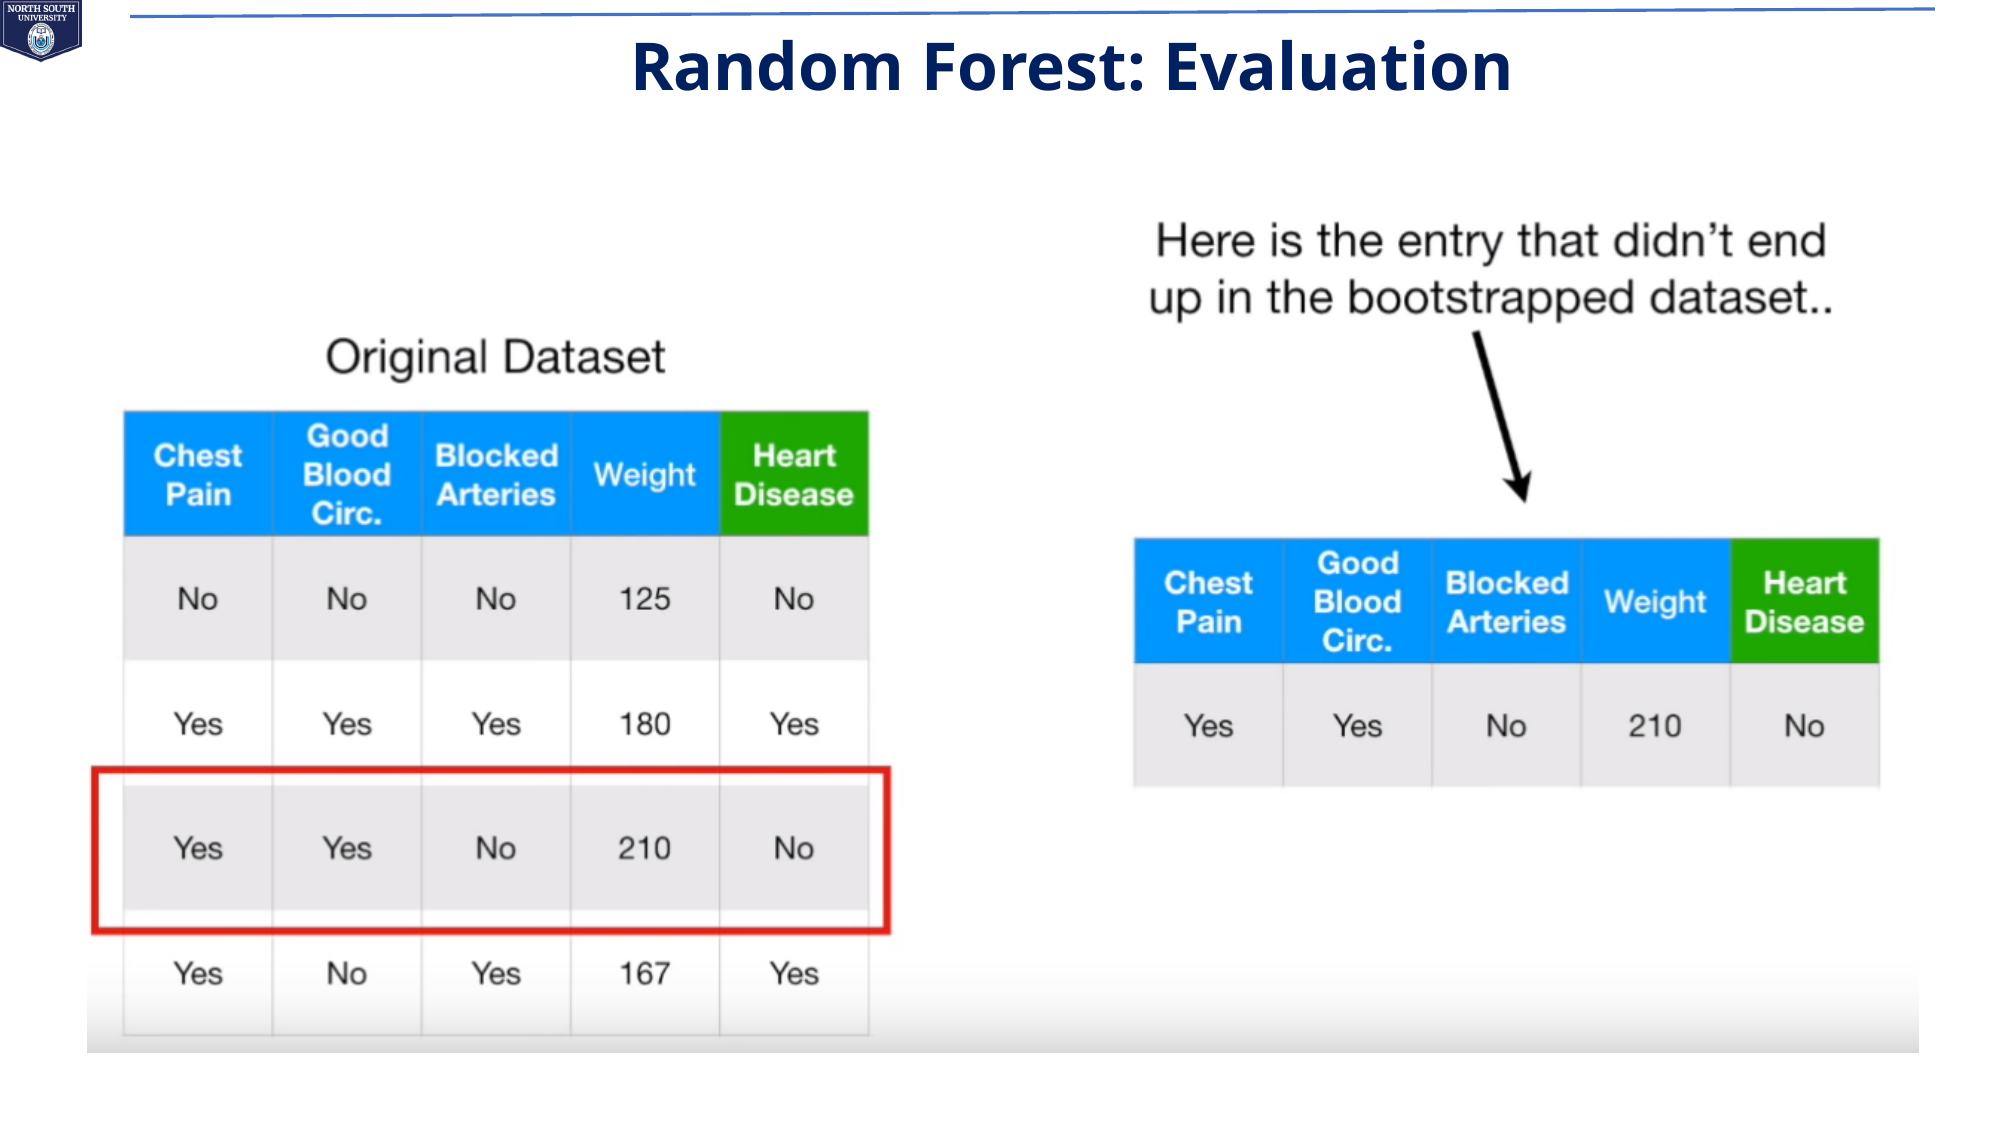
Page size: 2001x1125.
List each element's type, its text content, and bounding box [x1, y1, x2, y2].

picture [87, 177, 1919, 1053]
title Random Forest: Evaluation [209, 25, 1935, 112]
picture [0, 0, 82, 65]
